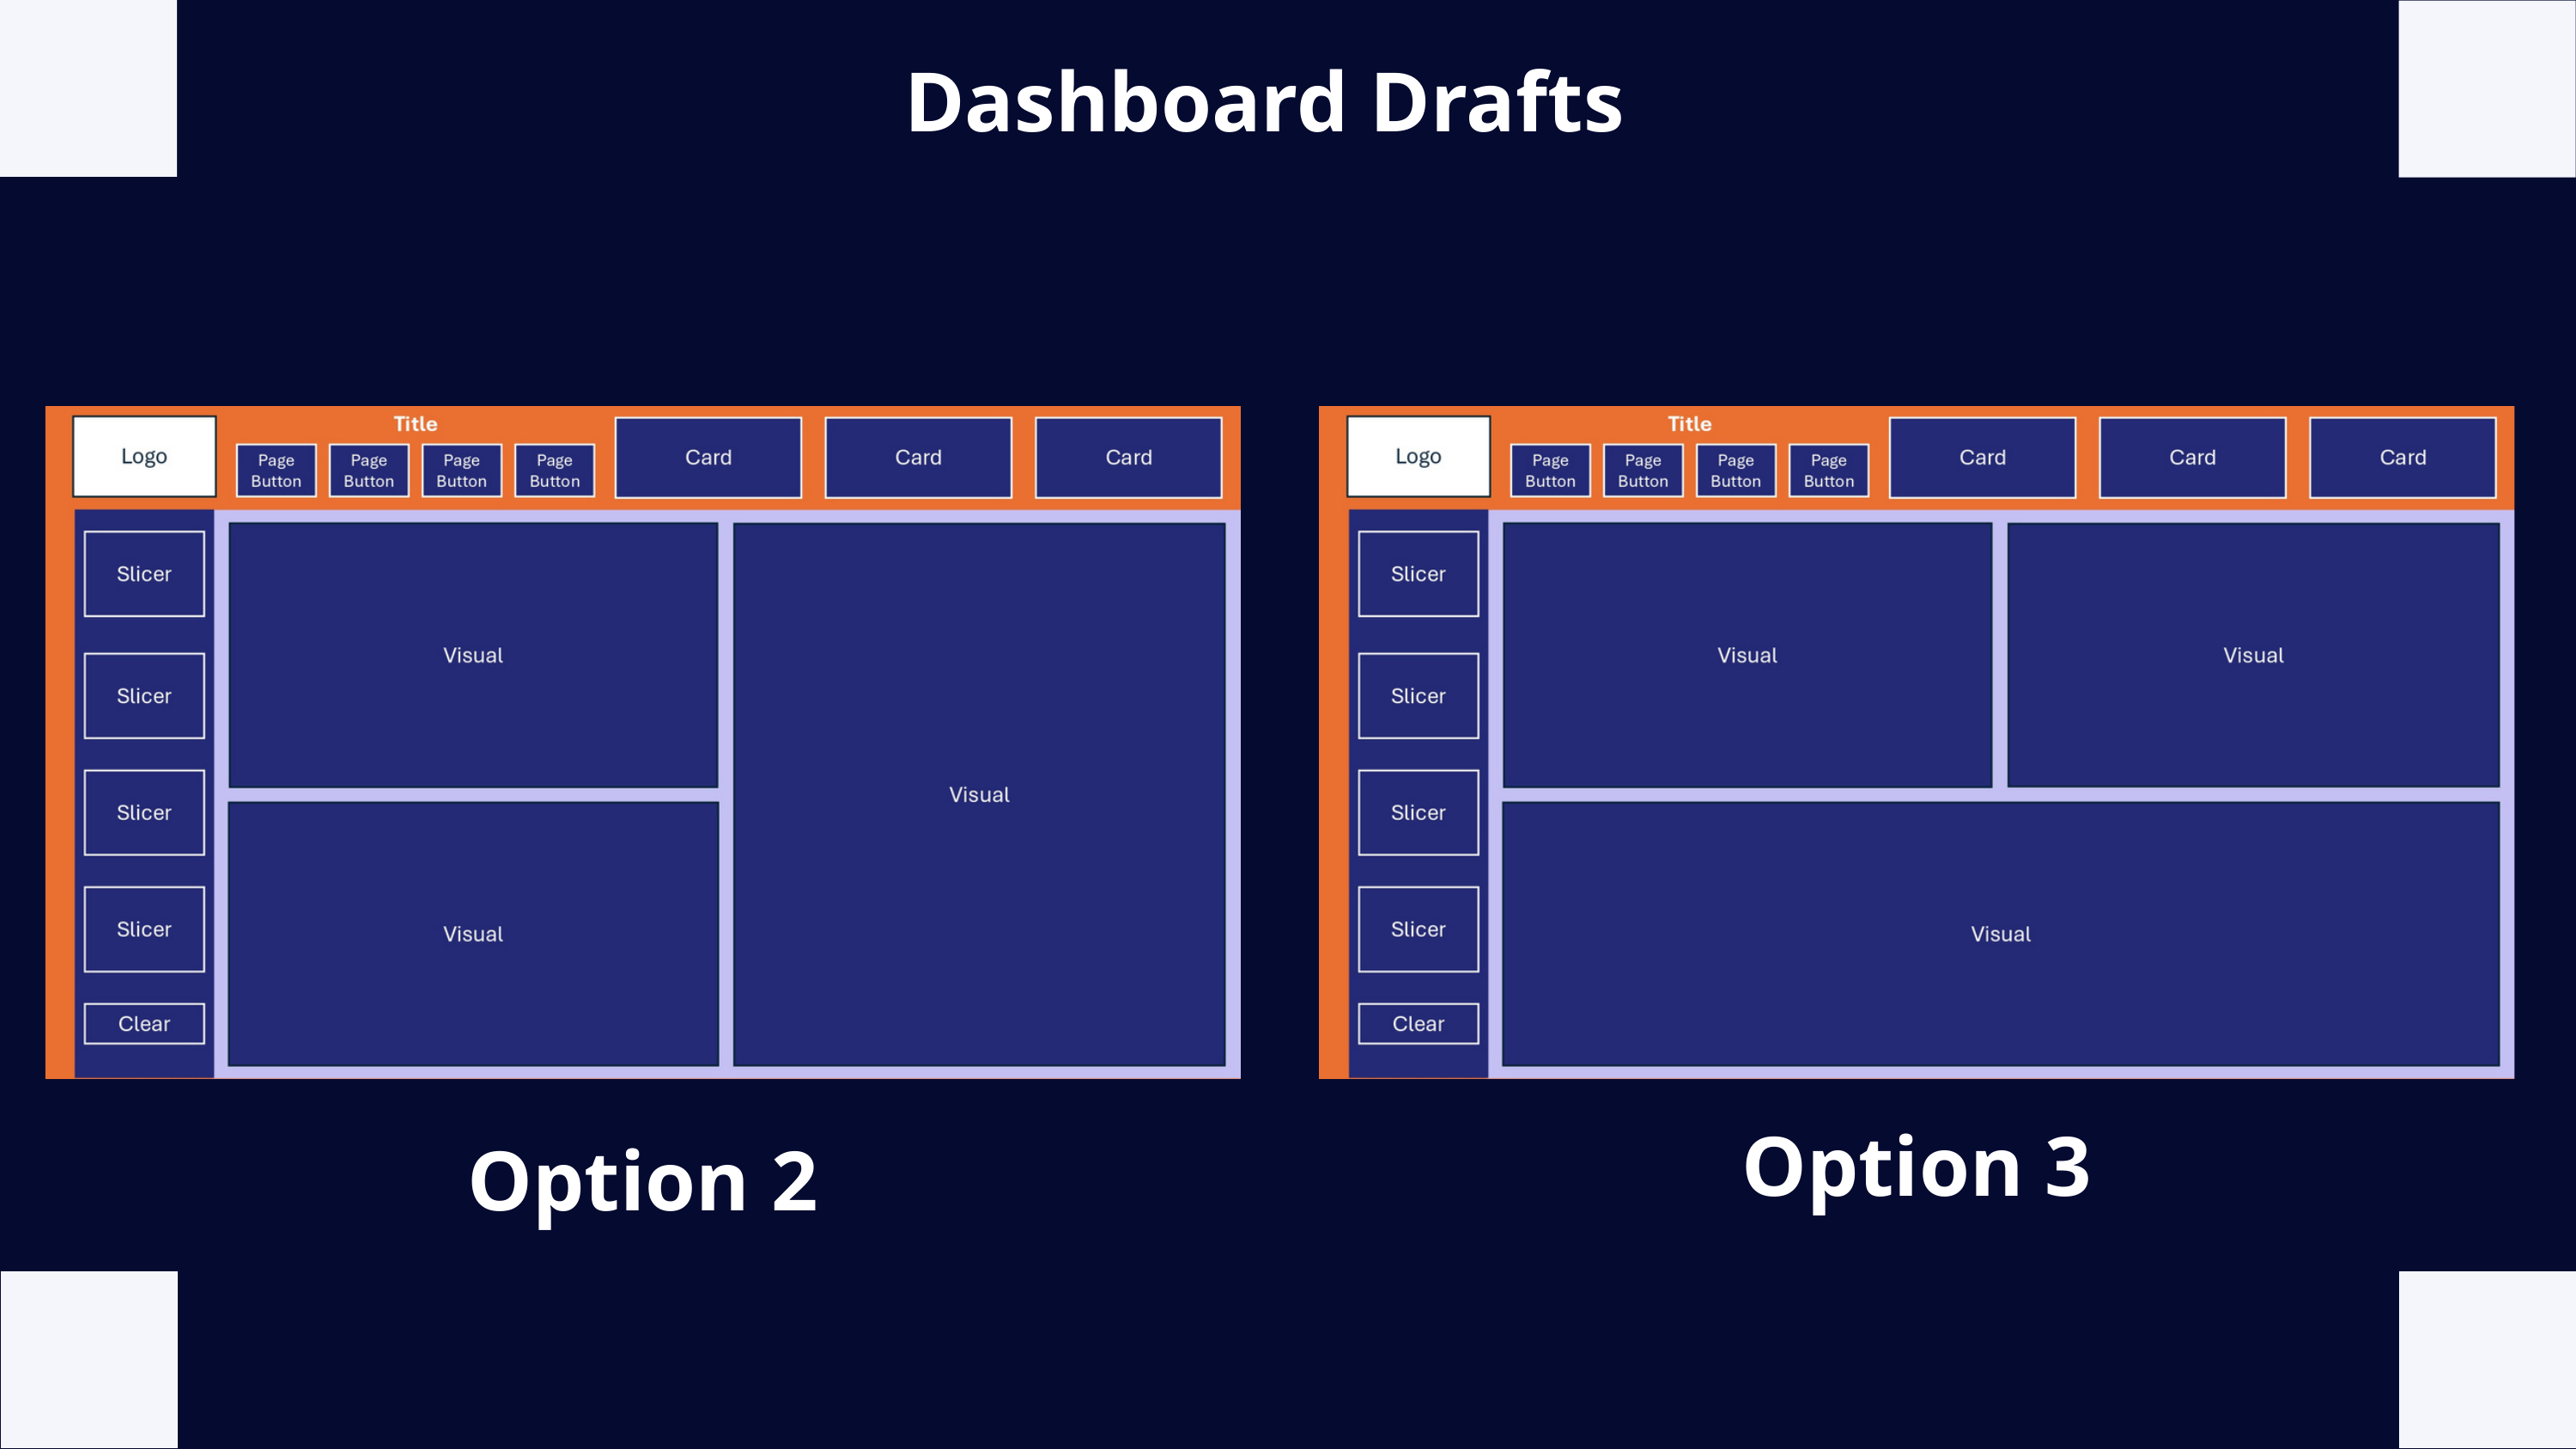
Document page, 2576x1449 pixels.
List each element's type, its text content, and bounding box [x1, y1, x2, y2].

text_box [45, 406, 1241, 1079]
text_box [1319, 406, 2515, 1079]
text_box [0, 1270, 178, 1449]
text_box Dashboard Drafts [825, 33, 1704, 149]
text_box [2398, 0, 2576, 178]
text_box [0, 0, 178, 178]
text_box Option 2 [45, 1113, 1241, 1228]
text_box Option 3 [1319, 1097, 2515, 1213]
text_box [2398, 1270, 2576, 1449]
